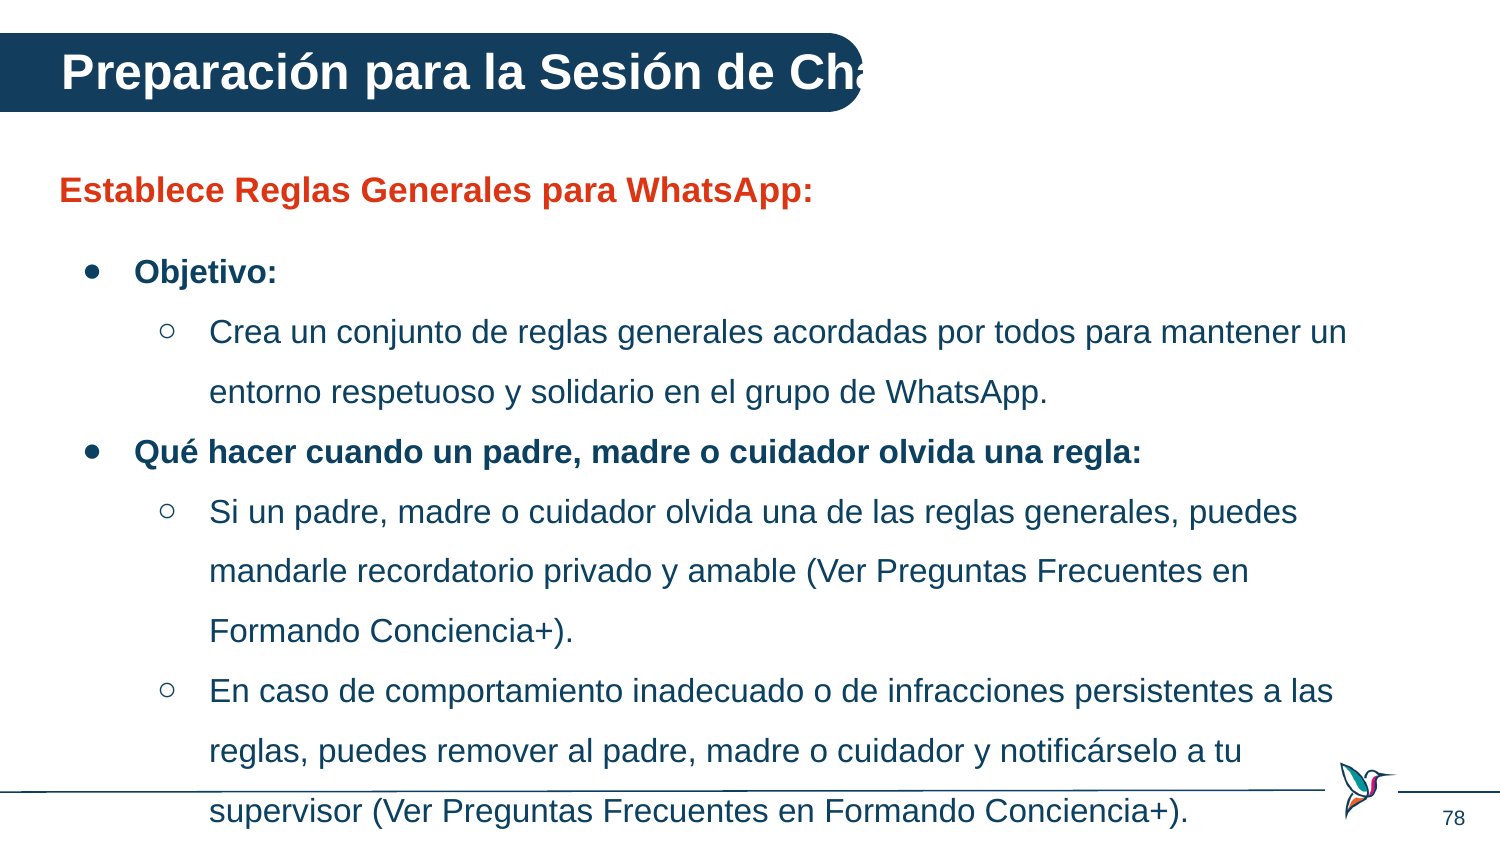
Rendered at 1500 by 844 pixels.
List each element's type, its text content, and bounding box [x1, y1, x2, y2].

text_box Preparación para la Sesión de Chat [46, 32, 1135, 108]
text_box Establece Reglas Generales para WhatsApp: Objetivo: Crea un conjunto de reglas generales acordadas por todos para mantener un entorno respetuoso y solidario en el grupo de WhatsApp. Qué hacer cuando un padre, madre o cuidador olvida una regla: Si un padre, madre o cuidador olvida una de las reglas generales, puedes mandarle recordatorio privado y amable (Ver Preguntas Frecuentes en Formando Conciencia+). En caso de comportamiento inadecuado o de infracciones persistentes a las reglas, puedes remover al padre, madre o cuidador y notificárselo a tu supervisor (Ver Preguntas Frecuentes en Formando Conciencia+). [44, 159, 1405, 837]
text_box [0, 33, 844, 112]
